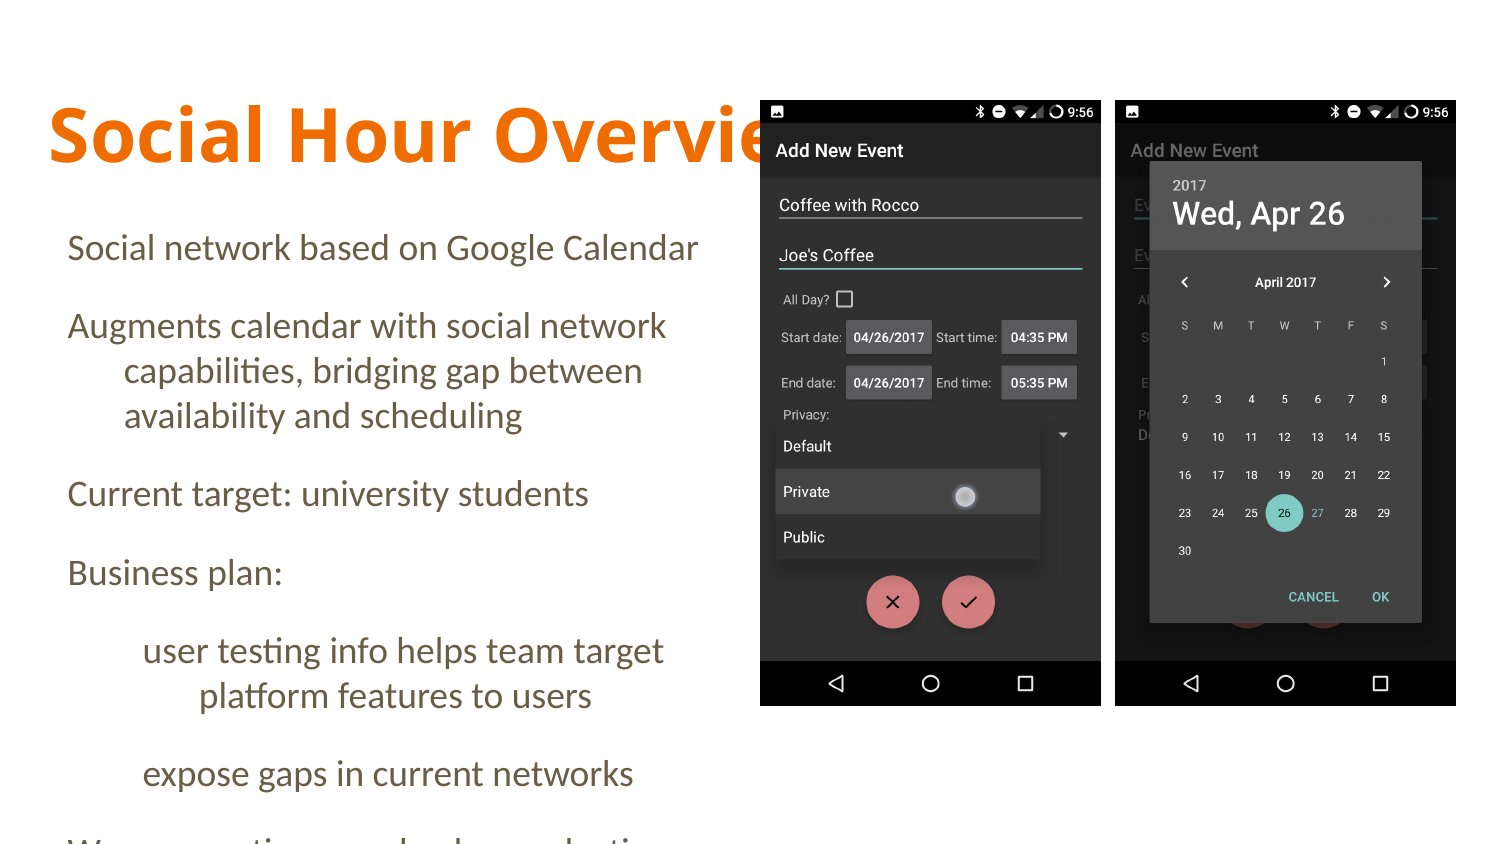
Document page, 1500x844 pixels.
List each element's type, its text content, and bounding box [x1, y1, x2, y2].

title Social Hour Overview [33, 72, 1432, 189]
picture [759, 100, 1101, 706]
list Social network based on Google Calendar Augments calendar with social network capabilities, bridging gap between availability and scheduling Current target: university students Business plan: user testing info helps team target platform features to users expose gaps in current networks We are meeting our plan by conducting testing and scheduling meeting times [33, 207, 746, 813]
picture [1114, 100, 1456, 706]
